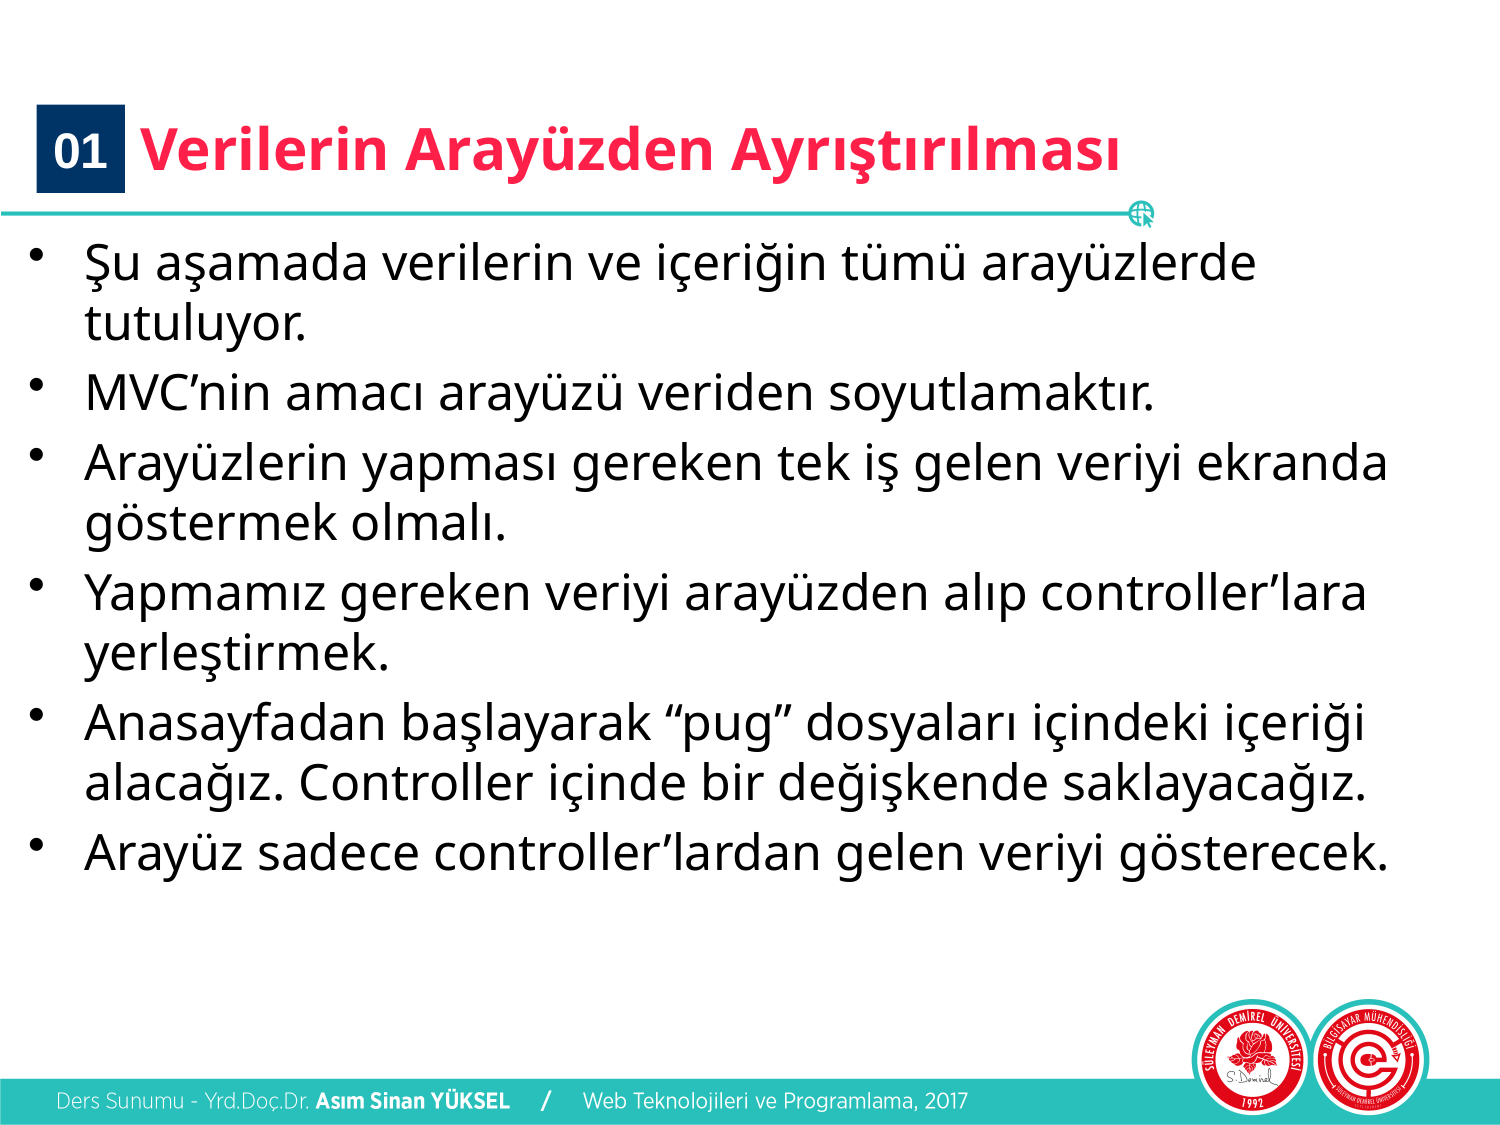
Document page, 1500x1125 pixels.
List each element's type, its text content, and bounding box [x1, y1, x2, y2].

list Şu aşamada verilerin ve içeriğin tümü arayüzlerde tutuluyor. MVC’nin amacı arayüzü veriden soyutlamaktır. Arayüzlerin yapması gereken tek iş gelen veriyi ekranda göstermek olmalı. Yapmamız gereken veriyi arayüzden alıp controller’lara yerleştirmek. Anasayfadan başlayarak “pug” dosyaları içindeki içeriği alacağız. Controller içinde bir değişkende saklayacağız. Arayüz sadece controller’lardan gelen veriyi gösterecek. [13, 222, 1488, 1073]
title Verilerin Arayüzden Ayrıştırılması [125, 33, 1313, 190]
picture [0, 0, 1500, 1125]
text_box 01 [36, 104, 125, 193]
